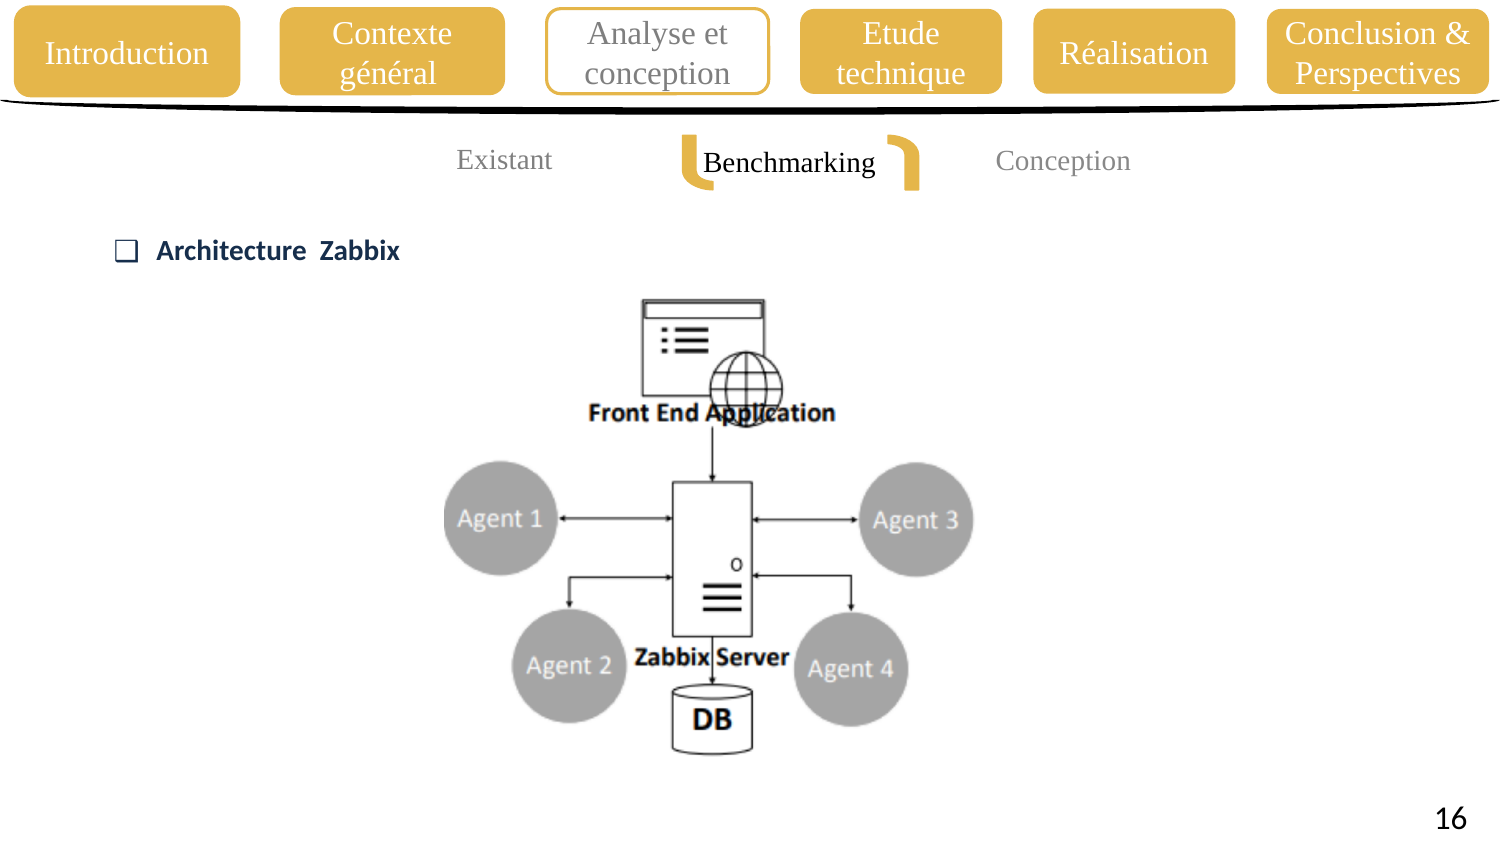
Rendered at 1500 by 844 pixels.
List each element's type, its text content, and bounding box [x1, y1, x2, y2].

text_box Contexte général [281, 8, 504, 94]
text_box Introduction [15, 7, 239, 96]
text_box Conception [934, 133, 1193, 184]
picture [424, 291, 1002, 771]
text_box [0, 99, 1500, 115]
text_box Existant [375, 133, 634, 184]
text_box Architecture Zabbix [94, 223, 1307, 284]
text_box Etude technique [800, 8, 1003, 94]
text_box Réalisation [1033, 8, 1236, 94]
text_box Benchmarking [660, 136, 919, 187]
text_box Conclusion & Perspectives [1266, 8, 1490, 94]
text_box Analyse et conception [546, 8, 769, 94]
slide_number 16 [1132, 793, 1483, 839]
